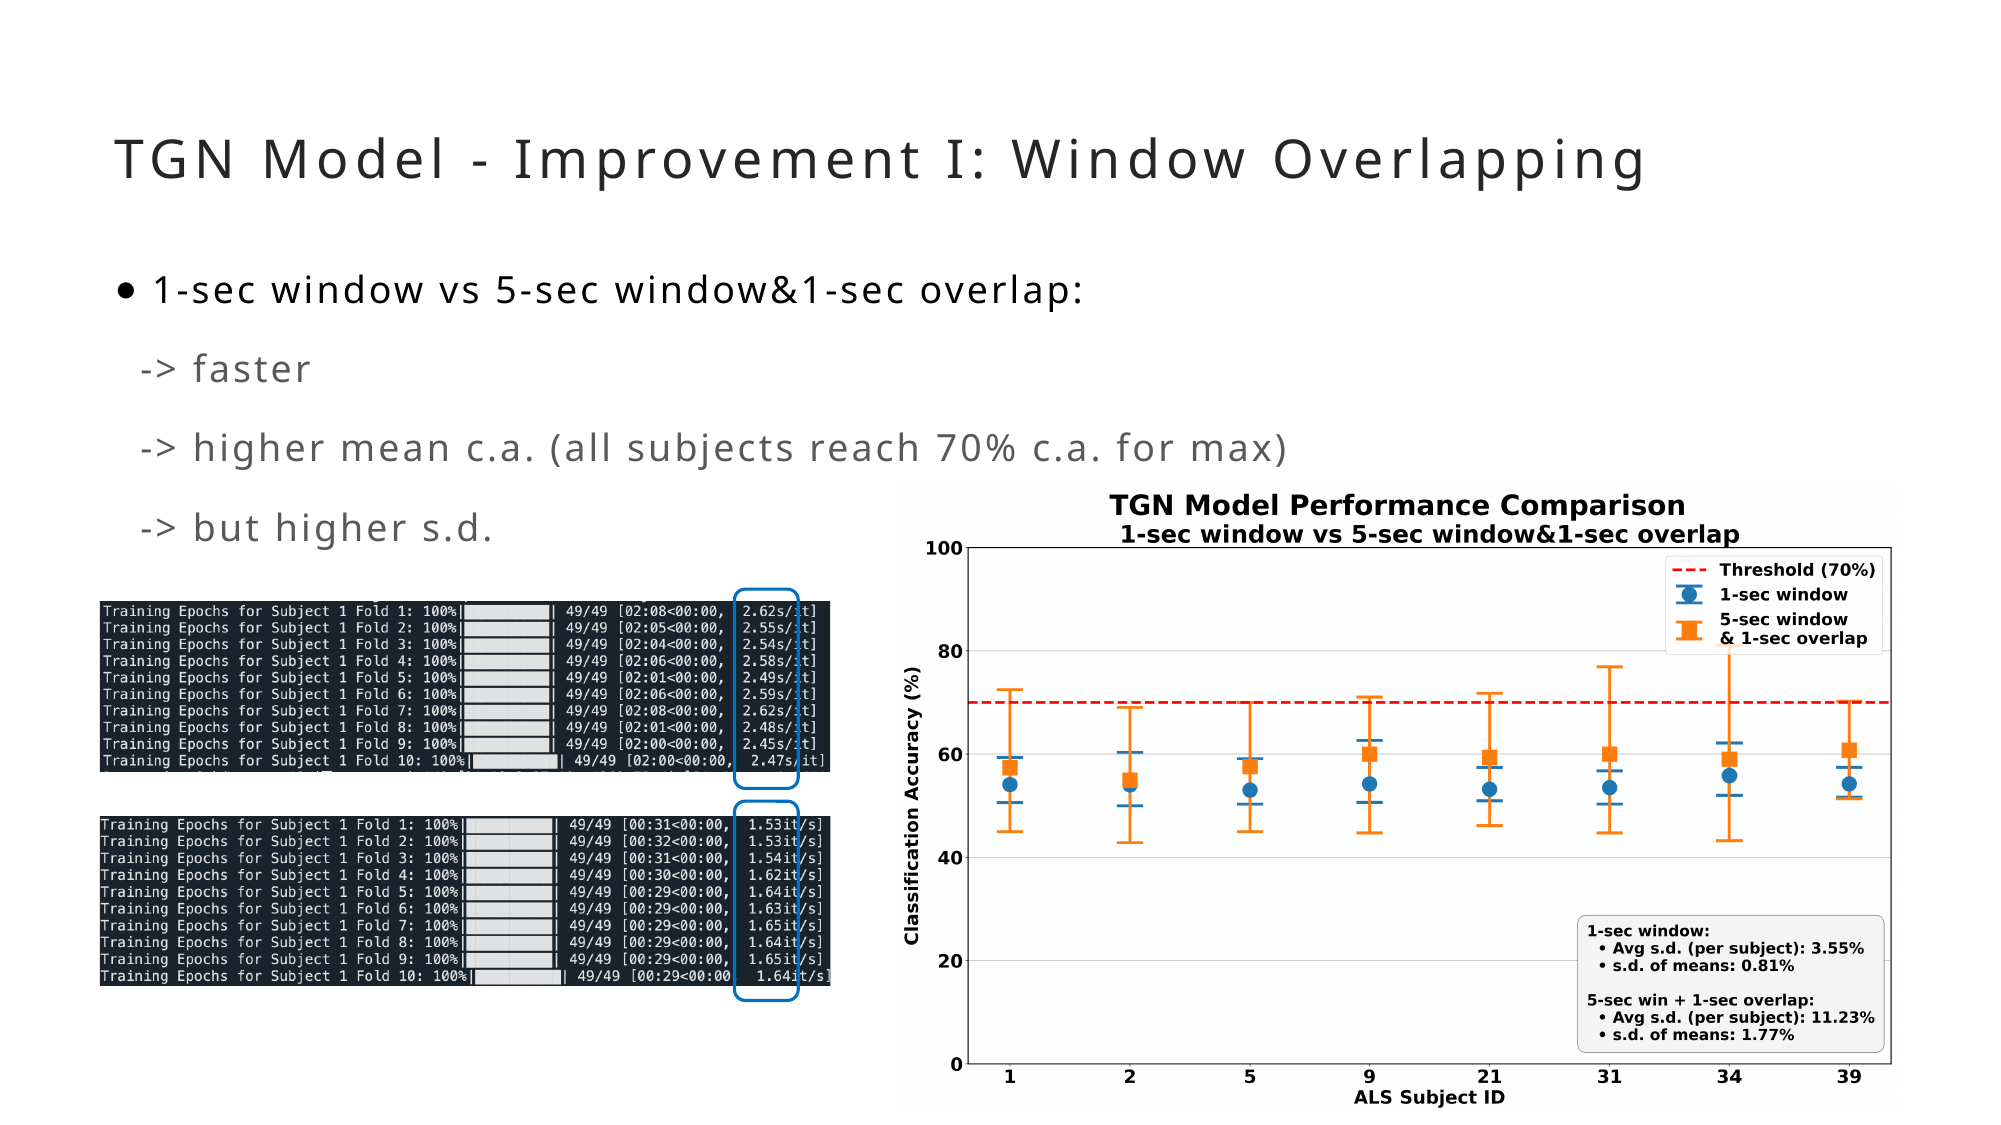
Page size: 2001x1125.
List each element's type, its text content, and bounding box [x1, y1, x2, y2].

text_box [733, 773, 800, 790]
text_box [733, 987, 800, 1002]
title TGN Model - Improvement I: Window Overlapping [99, 99, 1900, 216]
picture [896, 481, 1900, 1116]
text_box [733, 800, 800, 815]
text_box [733, 588, 800, 601]
picture [99, 815, 831, 987]
list 1-sec window vs 5-sec window&1-sec overlap: -> faster -> higher mean c.a. (all subjects reach 70% c.a. for max) -> but higher s.d. [99, 244, 1900, 1045]
picture [99, 601, 831, 773]
